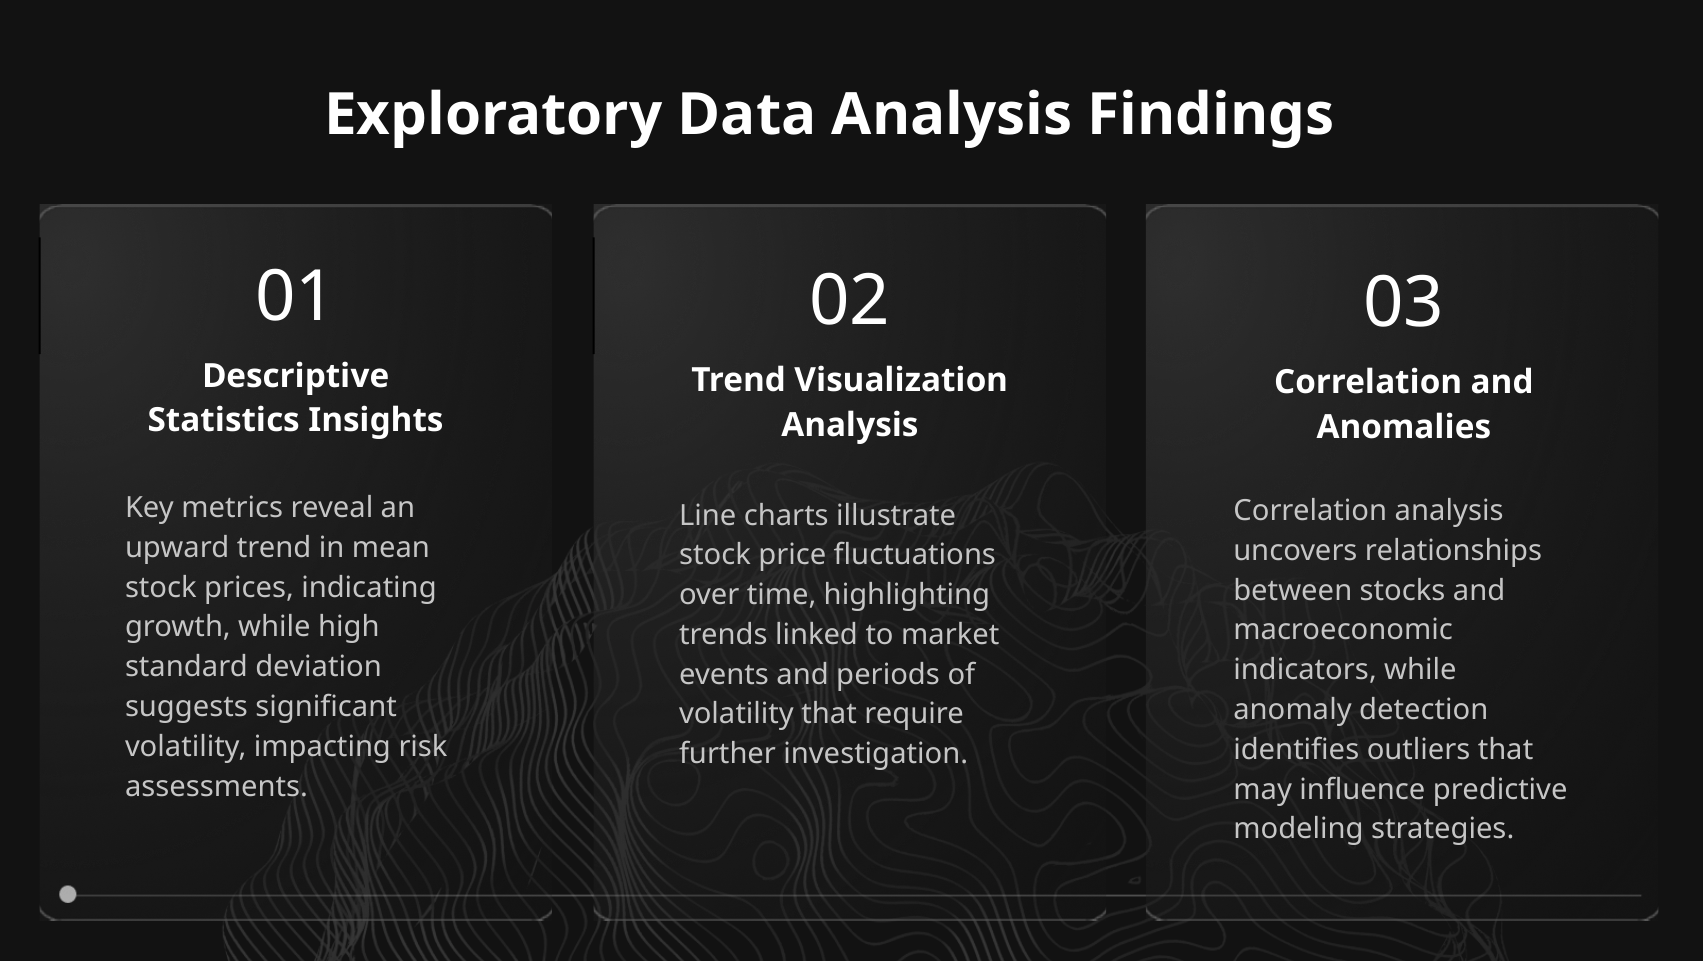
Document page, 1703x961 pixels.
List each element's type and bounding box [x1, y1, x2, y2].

text_box [124, 351, 467, 436]
text_box [18, 70, 1640, 142]
text_box [678, 248, 1022, 335]
text_box [1232, 485, 1576, 846]
text_box [124, 483, 467, 803]
text_box [1232, 357, 1576, 443]
text_box [678, 490, 1022, 770]
text_box [1232, 250, 1576, 337]
text_box [124, 244, 467, 331]
text_box [678, 355, 1022, 441]
picture [0, 0, 1703, 961]
